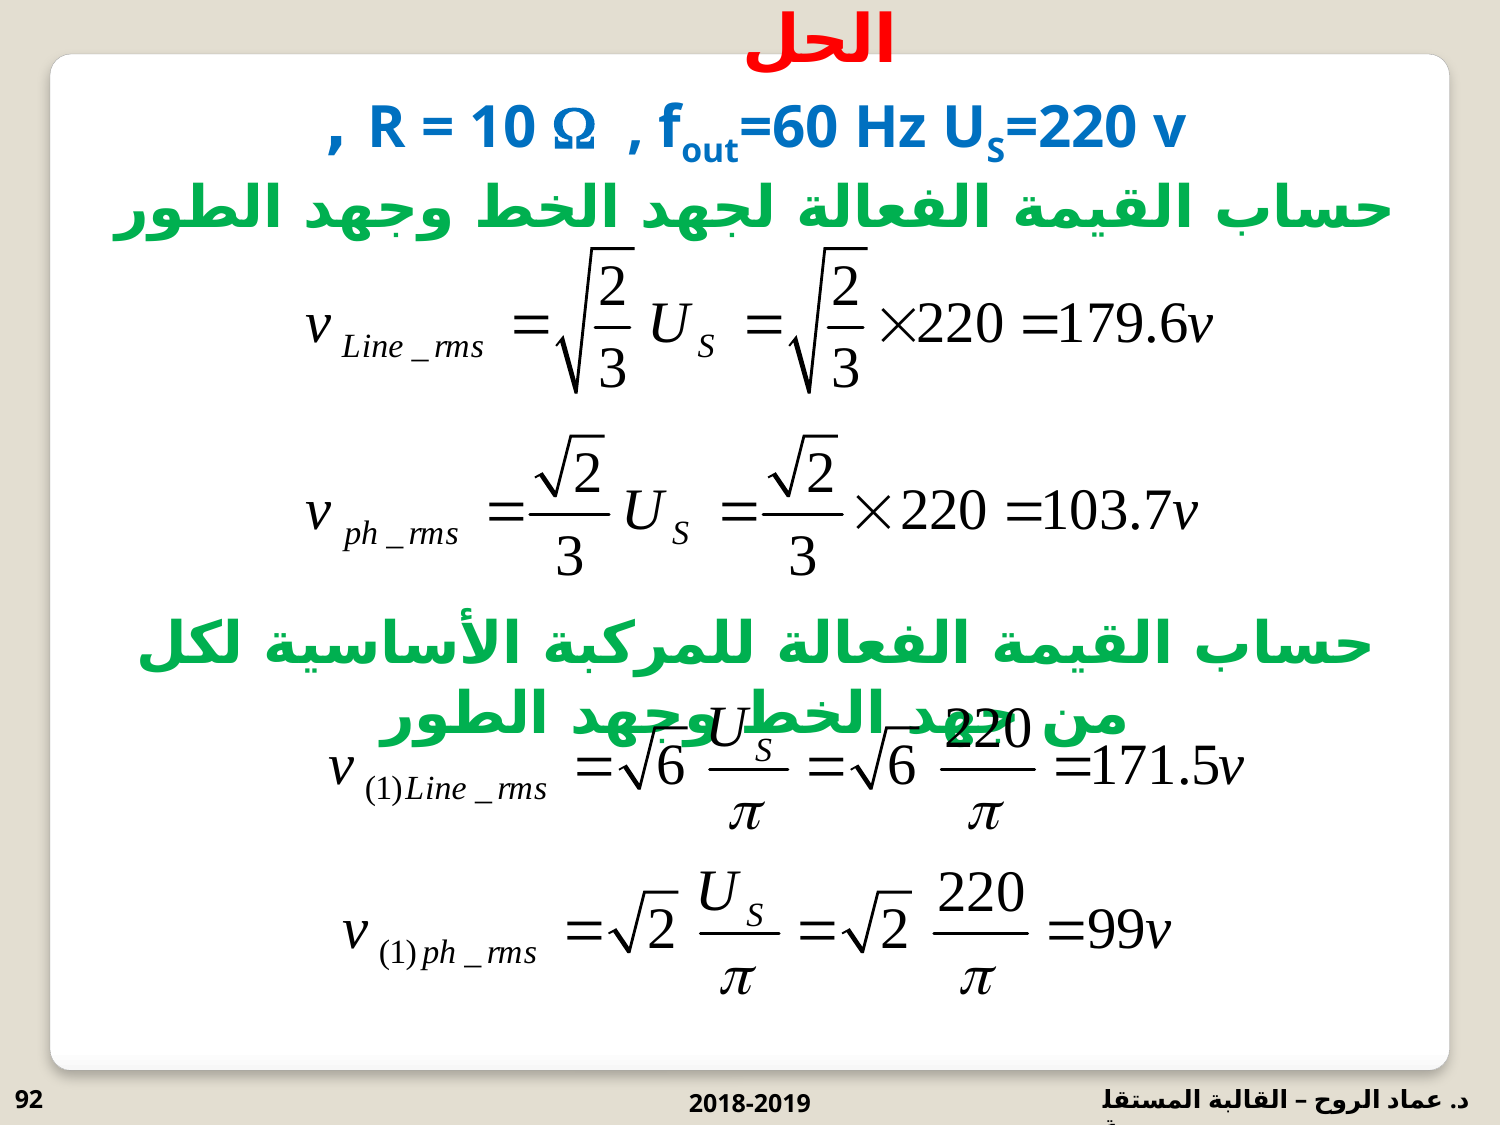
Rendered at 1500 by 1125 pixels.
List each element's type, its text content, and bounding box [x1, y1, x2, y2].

slide_number 92 [0, 1065, 106, 1125]
text_box R = 10  , fout=60 Hz US=220 v , حساب القيمة الفعالة لجهد الخط وجهد الطور [70, 81, 1442, 247]
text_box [304, 234, 1235, 406]
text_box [304, 421, 1221, 589]
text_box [341, 855, 1196, 1008]
footer د. عماد الروح – القالبة المستقلة [1089, 1065, 1500, 1125]
text_box حساب القيمة الفعالة للمركبة الأساسية لكل من جهد الخط وجهد الطور [70, 597, 1442, 753]
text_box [327, 691, 1272, 843]
text_box الحل [714, 0, 926, 81]
slide_number 2018-2019 [562, 1065, 938, 1125]
